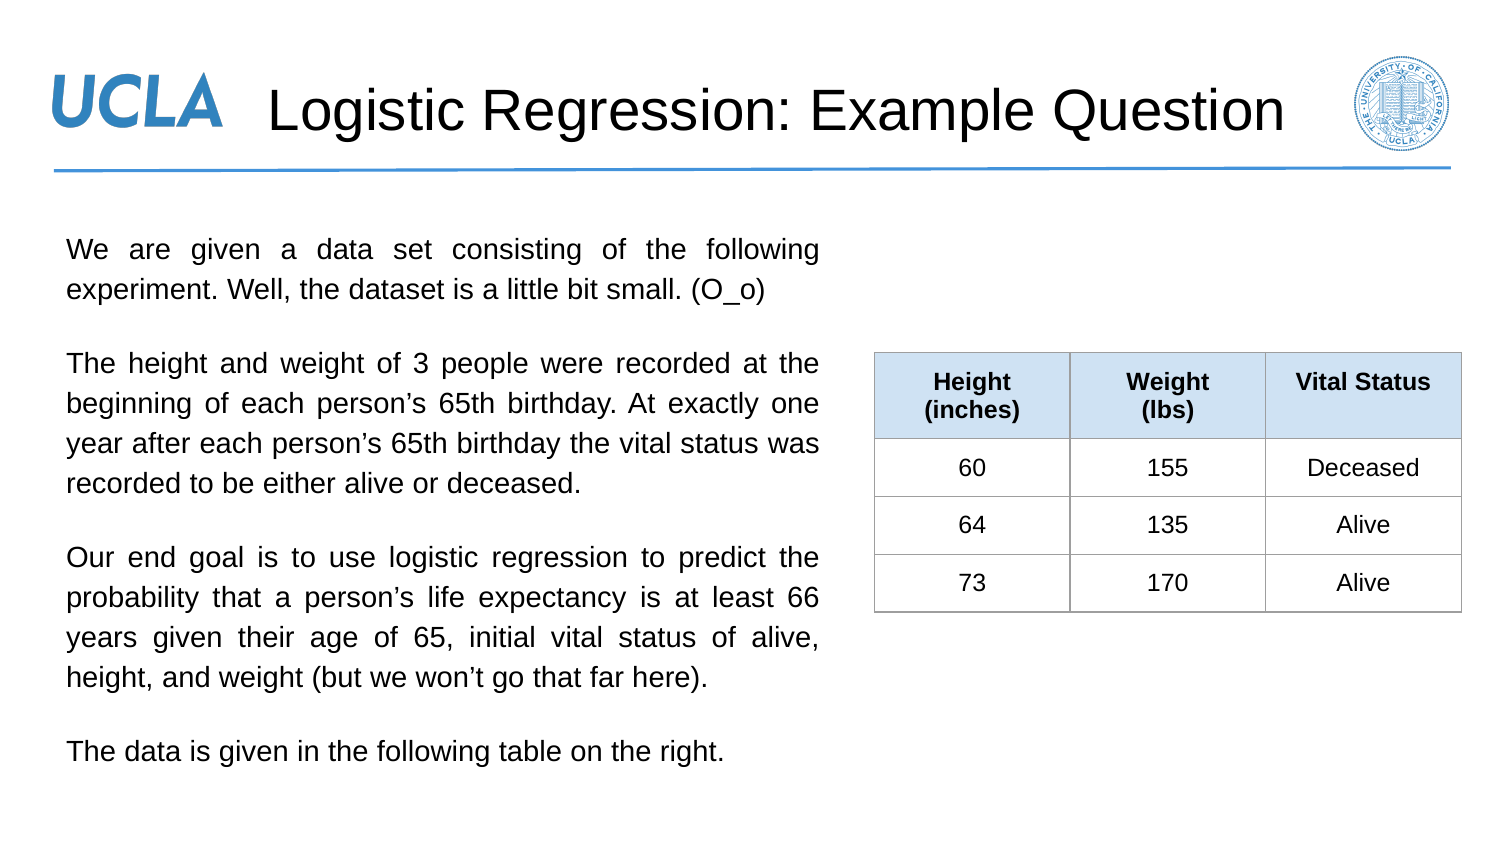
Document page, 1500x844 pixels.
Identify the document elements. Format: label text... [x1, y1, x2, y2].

picture [1354, 56, 1450, 152]
table_cell Alive [1266, 555, 1461, 611]
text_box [53, 167, 1452, 171]
table_header Height (inches) [875, 353, 1069, 438]
table_cell 135 [1071, 497, 1265, 554]
table_header Vital Status [1266, 353, 1461, 438]
table_cell Deceased [1266, 439, 1461, 496]
table_cell 155 [1071, 439, 1265, 496]
list We are given a data set consisting of the following experiment. Well, the dataset is a little bit small. (O_o) The height and weight of 3 people were recorded at the beginning of each person’s 65th birthday. At exactly one year after each person’s 65th birthday the vital status was recorded to be either alive or deceased. Our end goal is to use logistic regression to predict the probability that a person’s life expectancy is at least 66 years given their age of 65, initial vital status of alive, height, and weight (but we won’t go that far here). The data is given in the following table on the right. [51, 210, 837, 802]
table_cell 170 [1071, 555, 1265, 611]
table_header Weight (lbs) [1071, 353, 1265, 438]
table_cell 64 [875, 497, 1069, 554]
picture [50, 70, 224, 129]
table_cell 73 [875, 555, 1069, 611]
table_cell Alive [1266, 497, 1461, 554]
table_cell 60 [875, 439, 1069, 496]
title Logistic Regression: Example Question [228, 56, 1327, 151]
